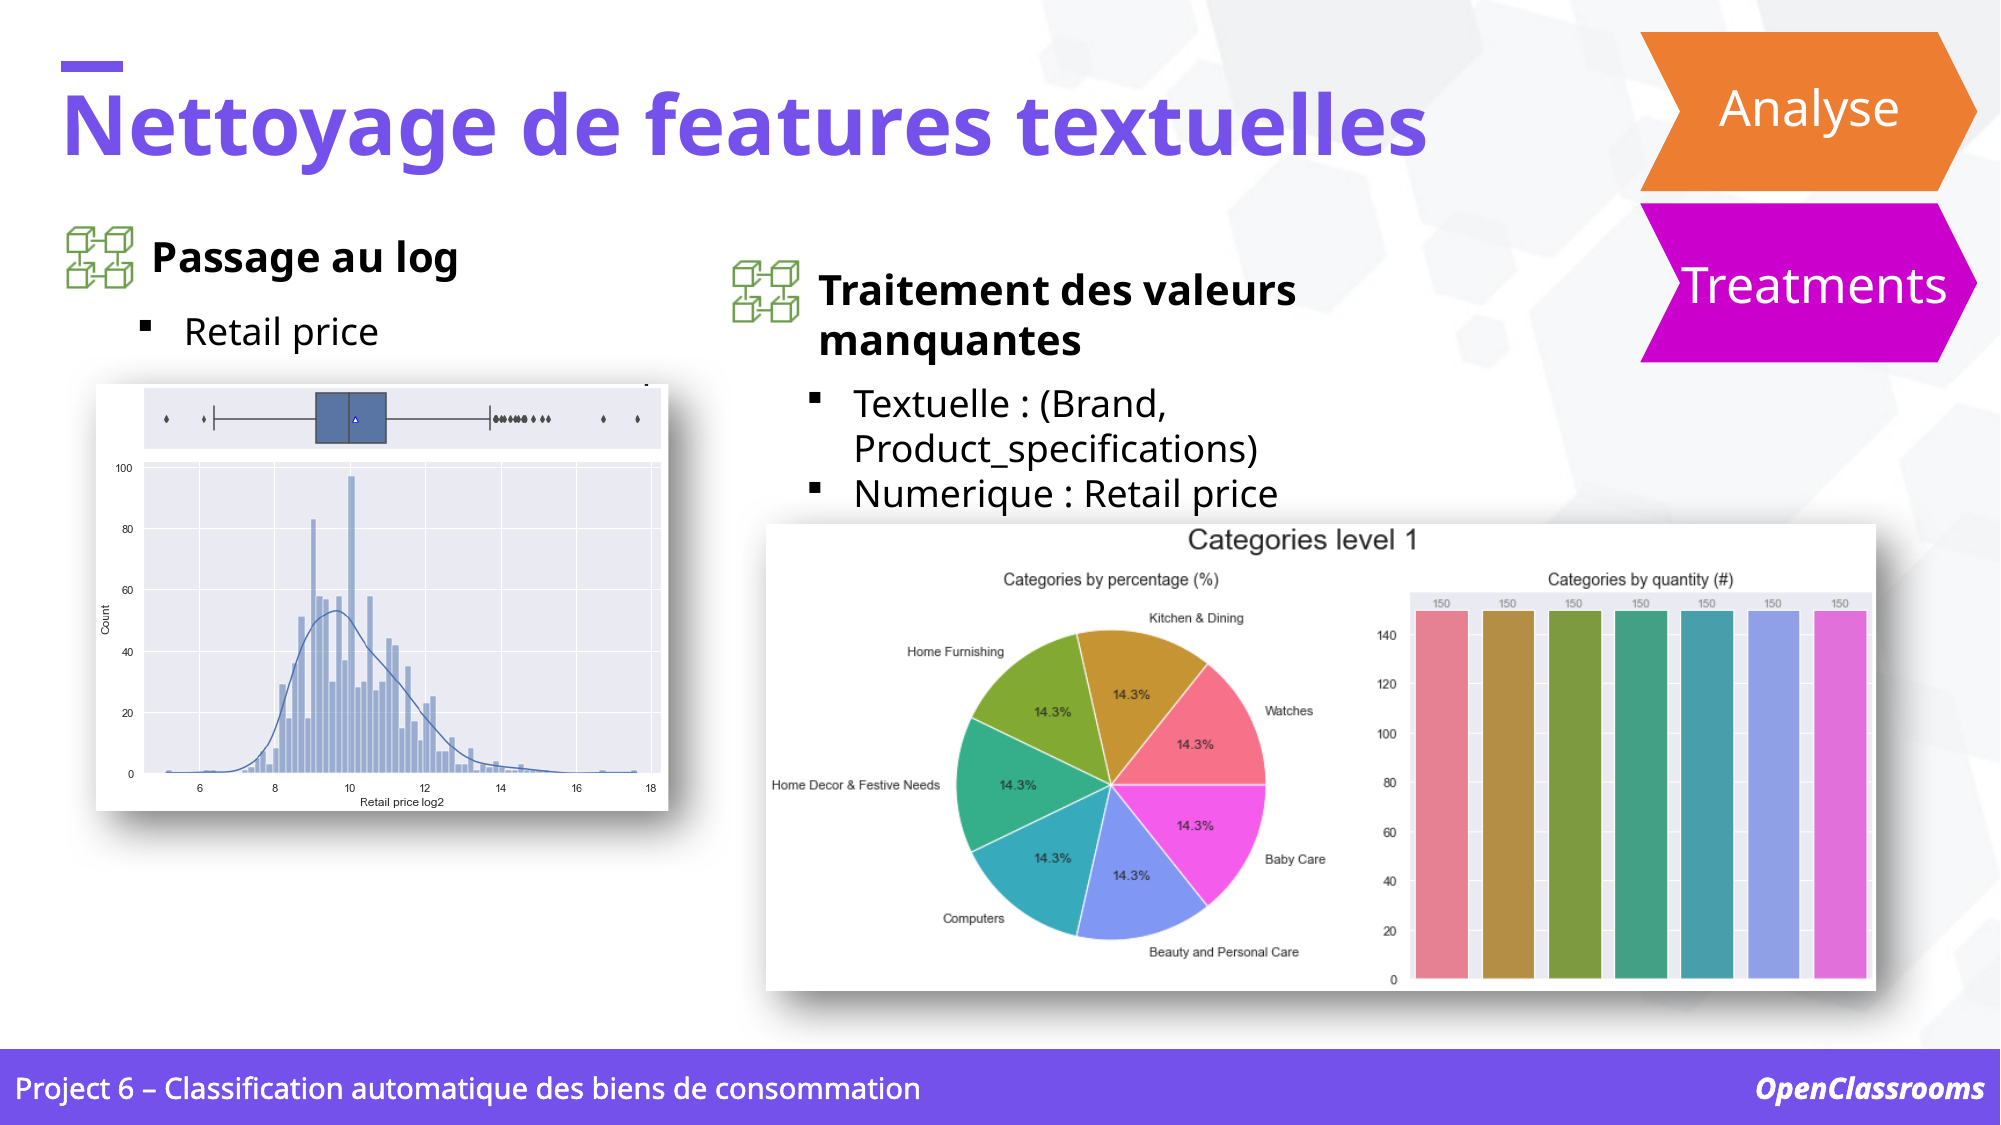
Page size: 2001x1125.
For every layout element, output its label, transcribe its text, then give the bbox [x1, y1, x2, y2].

text_box Analyse [1660, 79, 1961, 135]
text_box Traitement des valeurs manquantes [803, 256, 1314, 372]
text_box Textuelle : (Brand, Product_specifications) Numerique : Retail price [791, 372, 1537, 511]
picture [0, 0, 2001, 1125]
text_box [61, 61, 123, 72]
text_box [1640, 311, 1964, 363]
text_box OpenClassrooms [1729, 1062, 2000, 1112]
text_box [1640, 203, 1964, 255]
text_box [1640, 32, 1978, 192]
text_box Passage au log [138, 222, 647, 288]
text_box Retail price [122, 300, 669, 361]
text_box Treatments [1652, 255, 1978, 311]
text_box Project 6 – Classification automatique des biens de consommation [0, 1062, 1474, 1112]
text_box Nettoyage de features textuelles [45, 70, 1510, 186]
text_box [0, 1049, 2000, 1125]
